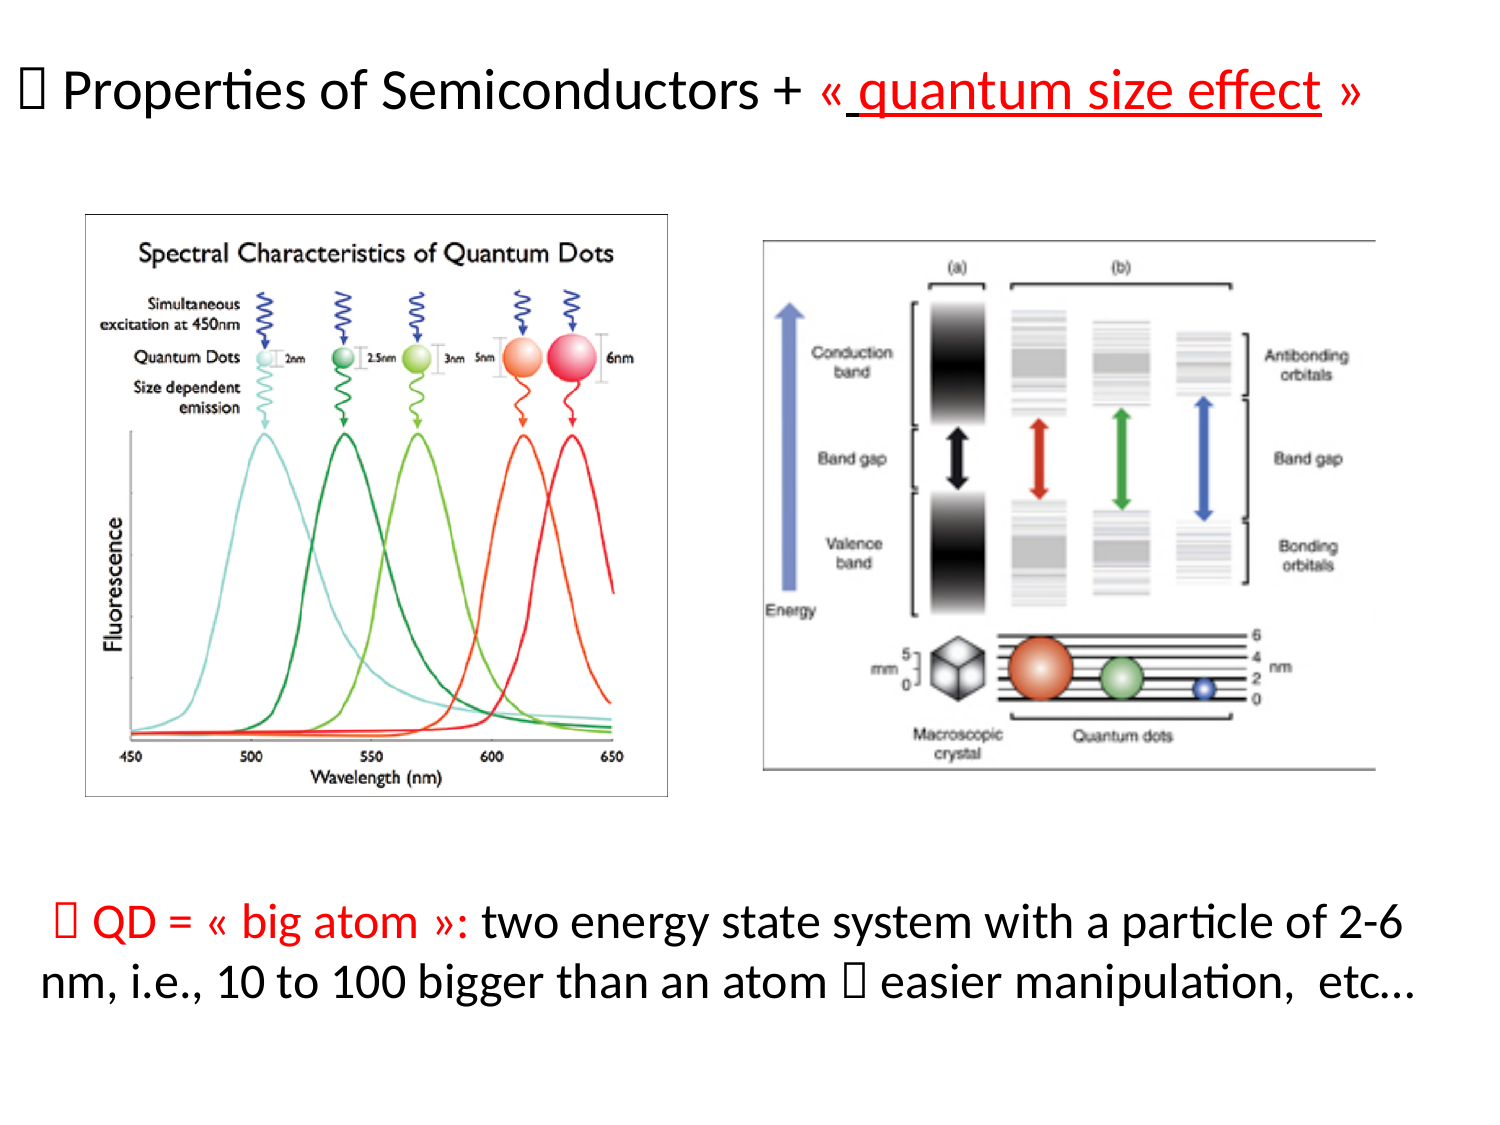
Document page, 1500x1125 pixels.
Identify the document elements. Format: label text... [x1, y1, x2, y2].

picture [762, 240, 1376, 772]
text_box  QD = « big atom »: two energy state system with a particle of 2-6 nm, i.e., 10 to 100 bigger than an atom  easier manipulation, etc… [0, 881, 1456, 1017]
text_box  Properties of Semiconductors + « quantum size effect » [0, 43, 1483, 129]
picture [84, 213, 668, 797]
